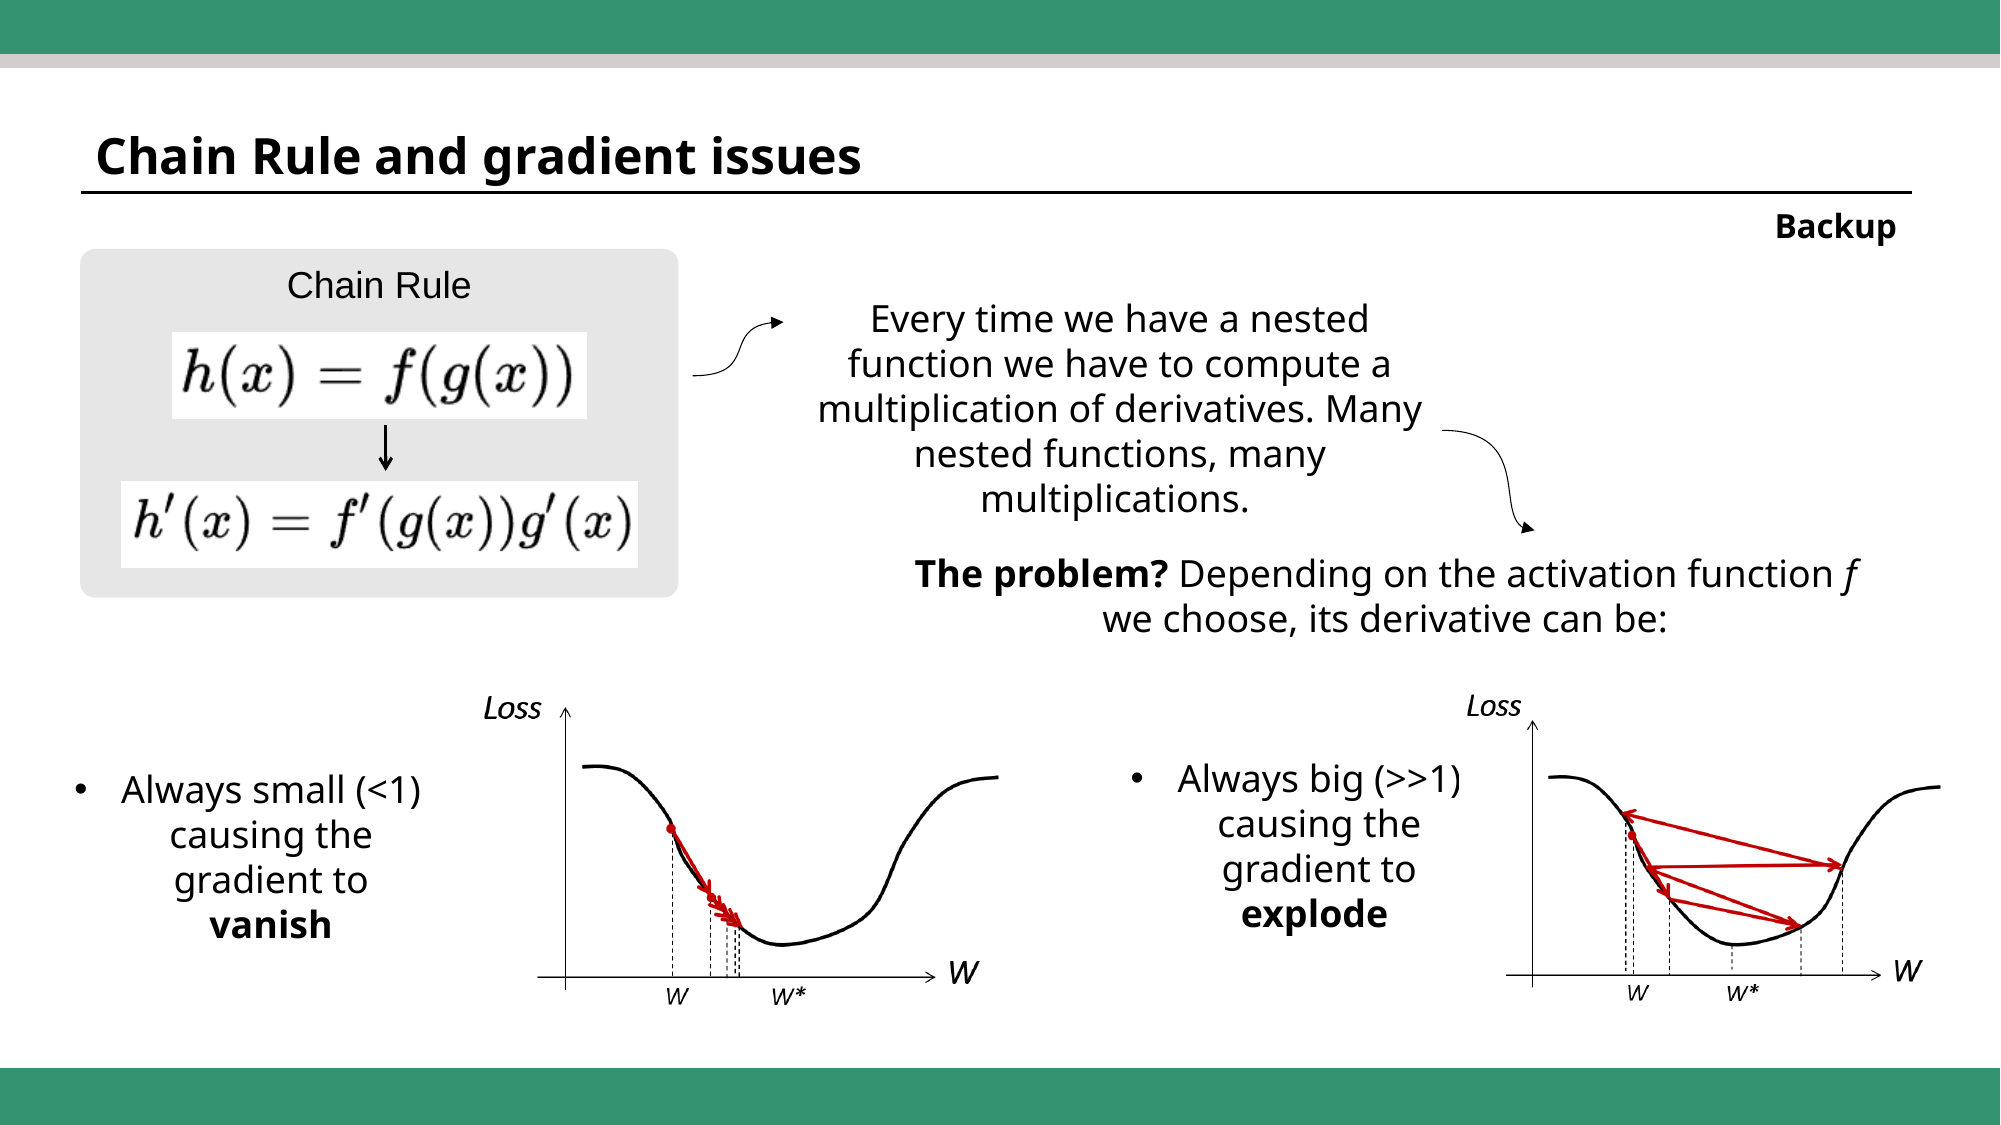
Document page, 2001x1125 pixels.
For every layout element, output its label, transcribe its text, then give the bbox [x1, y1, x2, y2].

text_box Always big (>>1) causing the gradient to explode [1103, 747, 1458, 943]
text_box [1442, 409, 1535, 531]
text_box Every time we have a nested function we have to compute a multiplication of derivatives. Many nested functions, many multiplications. [797, 287, 1443, 573]
text_box The problem? Depending on the activation function f we choose, its derivative can be: [890, 542, 1891, 648]
picture [475, 678, 1000, 1014]
text_box [0, 1068, 2000, 1125]
text_box Always small (<1) causing the gradient to vanish [46, 758, 450, 954]
picture [172, 332, 587, 419]
picture [1458, 681, 1954, 1012]
text_box Chain Rule [79, 254, 680, 599]
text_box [692, 321, 784, 376]
picture [121, 481, 638, 568]
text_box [80, 116, 1912, 254]
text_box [0, 0, 2000, 67]
